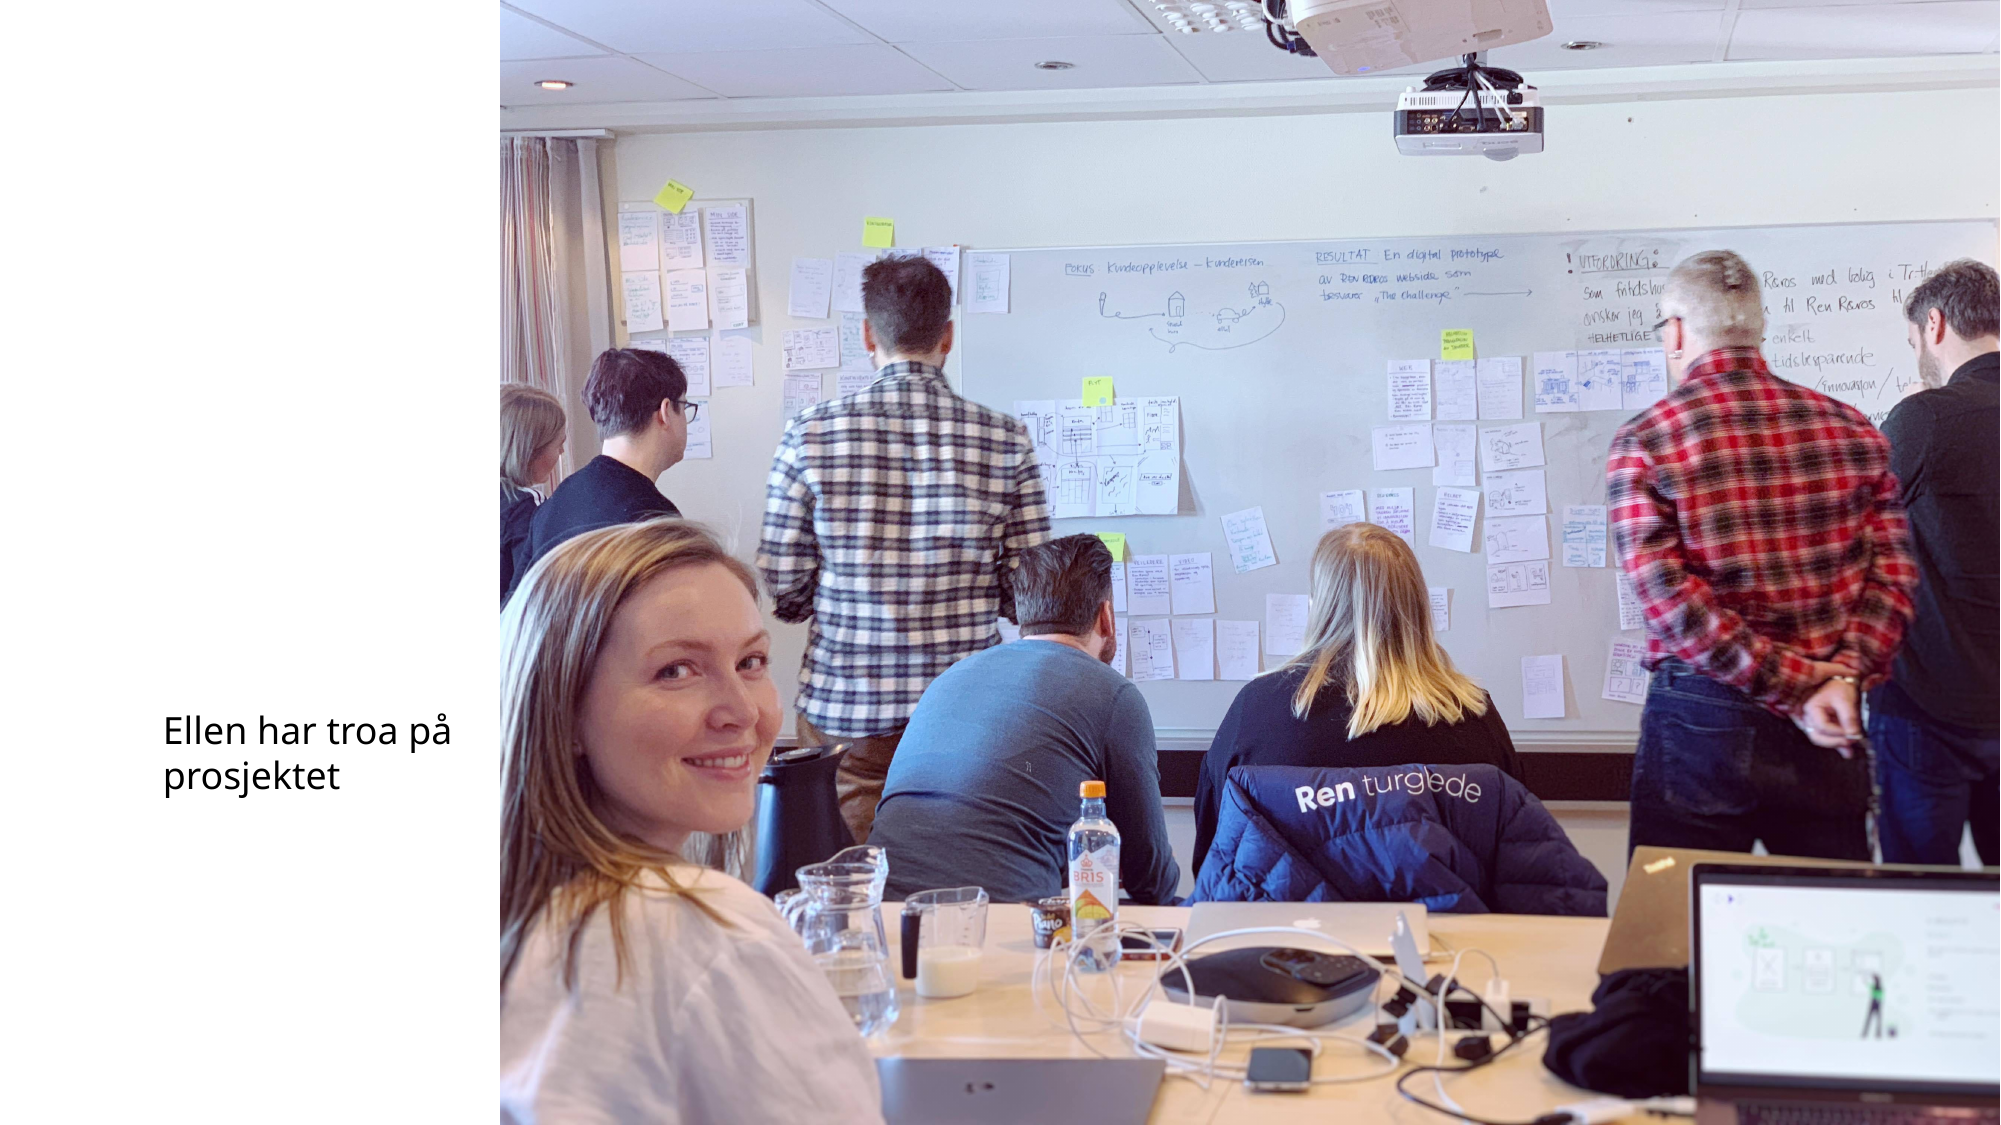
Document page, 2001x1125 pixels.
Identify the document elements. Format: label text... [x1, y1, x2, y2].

text_box Ellen har troa på prosjektet [148, 699, 478, 805]
picture [500, 0, 2000, 1125]
